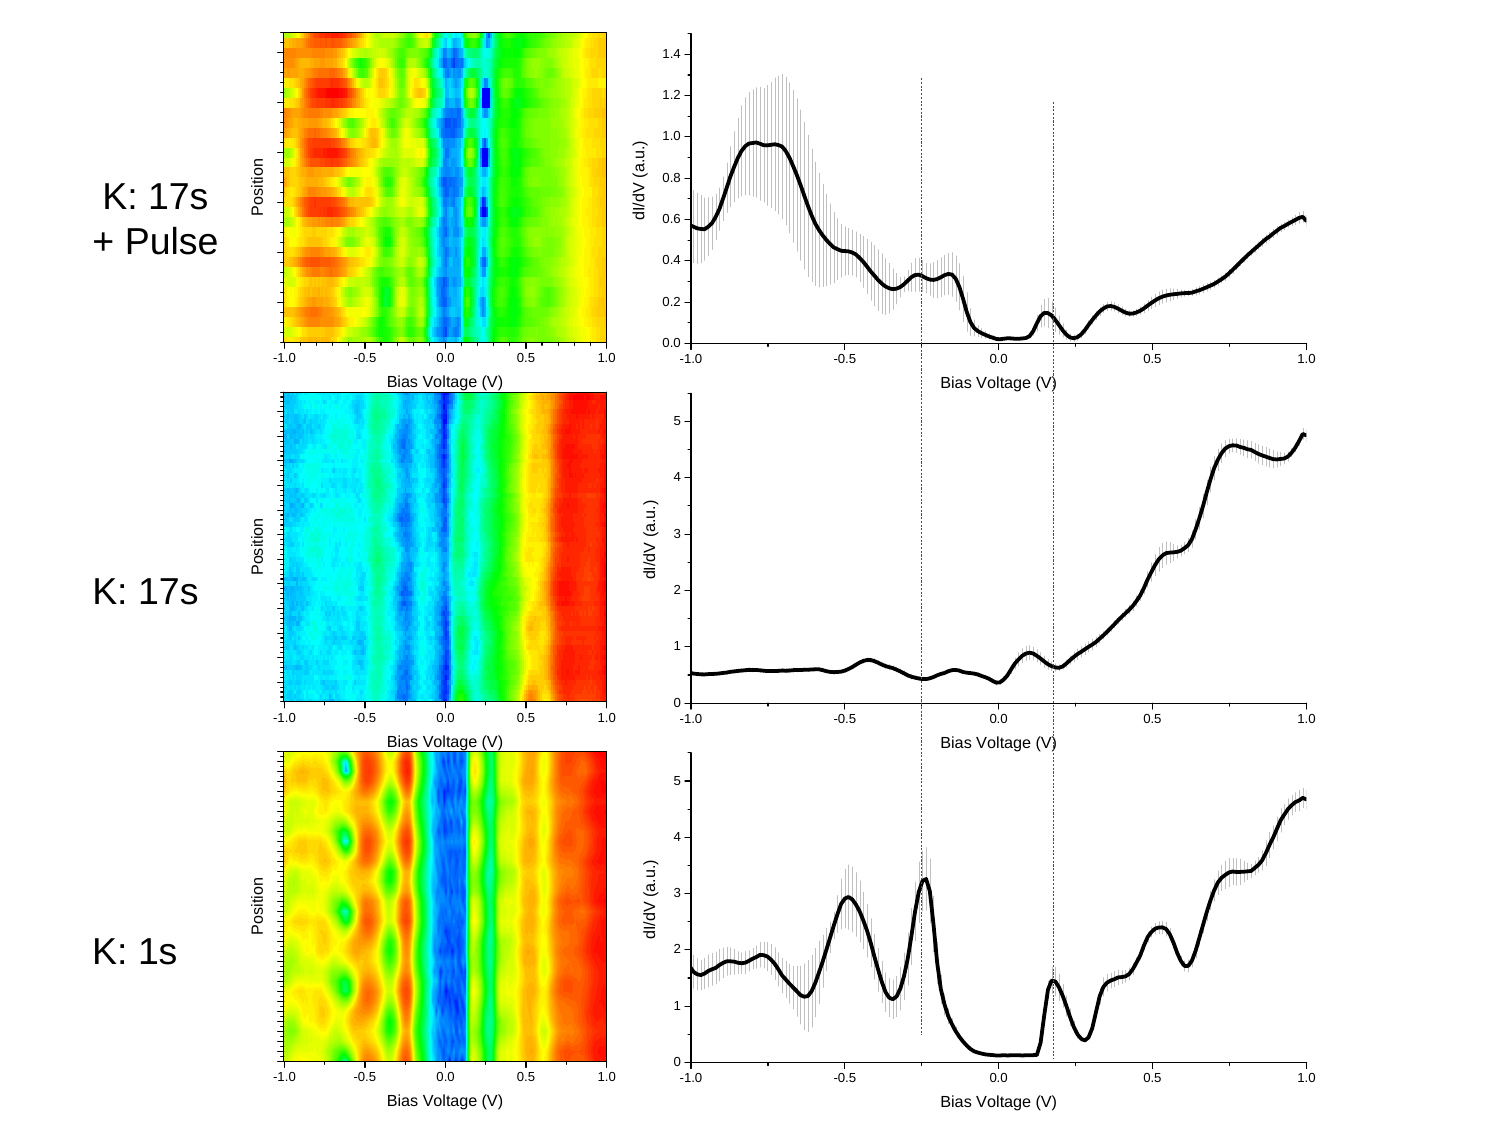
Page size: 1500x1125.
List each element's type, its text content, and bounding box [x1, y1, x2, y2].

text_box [204, 784, 584, 1125]
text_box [204, 0, 584, 342]
text_box K: 17s [77, 559, 199, 620]
text_box K: 17s + Pulse [77, 164, 199, 270]
text_box K: 1s [77, 919, 193, 980]
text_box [589, 0, 1382, 342]
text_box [589, 342, 917, 777]
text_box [925, 342, 1048, 777]
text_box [1057, 342, 1382, 777]
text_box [204, 342, 588, 777]
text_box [589, 784, 1382, 1125]
